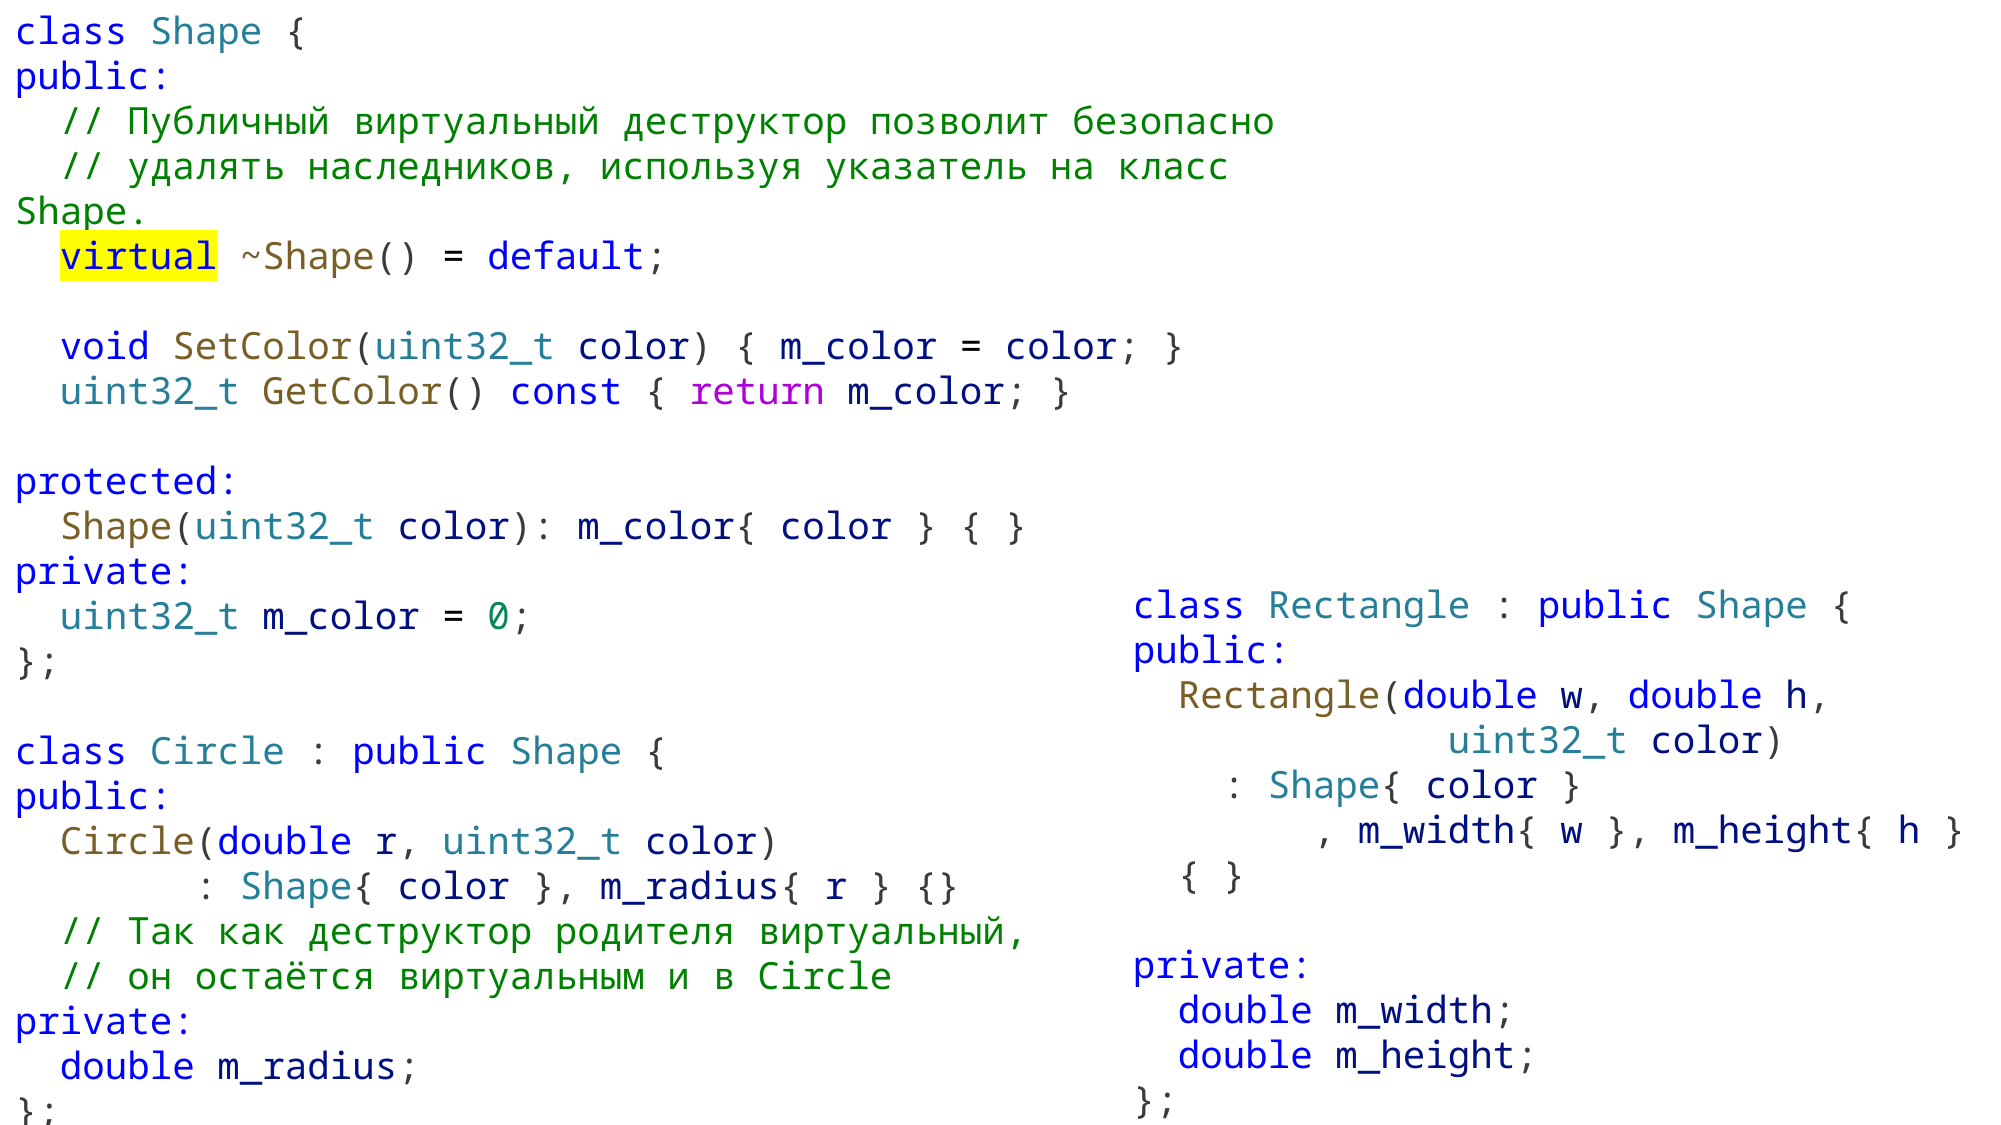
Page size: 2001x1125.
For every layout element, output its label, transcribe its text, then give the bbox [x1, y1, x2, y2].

text_box class Shape { public: // Публичный виртуальный деструктор позволит безопасно // удалять наследников, используя указатель на класс Shape. virtual ~Shape() = default; void SetColor(uint32_t color) { m_color = color; } uint32_t GetColor() const { return m_color; } protected: Shape(uint32_t color): m_color{ color } { } private: uint32_t m_color = 0; }; class Circle : public Shape { public: Circle(double r, uint32_t color) : Shape{ color }, m_radius{ r } {} // Так как деструктор родителя виртуальный, // он остаётся виртуальным и в Circle private: double m_radius; }; [0, 0, 1355, 1125]
text_box class Rectangle : public Shape { public: Rectangle(double w, double h, uint32_t color) : Shape{ color } , m_width{ w }, m_height{ h } { } private: double m_width; double m_height; }; [1118, 574, 2000, 1125]
